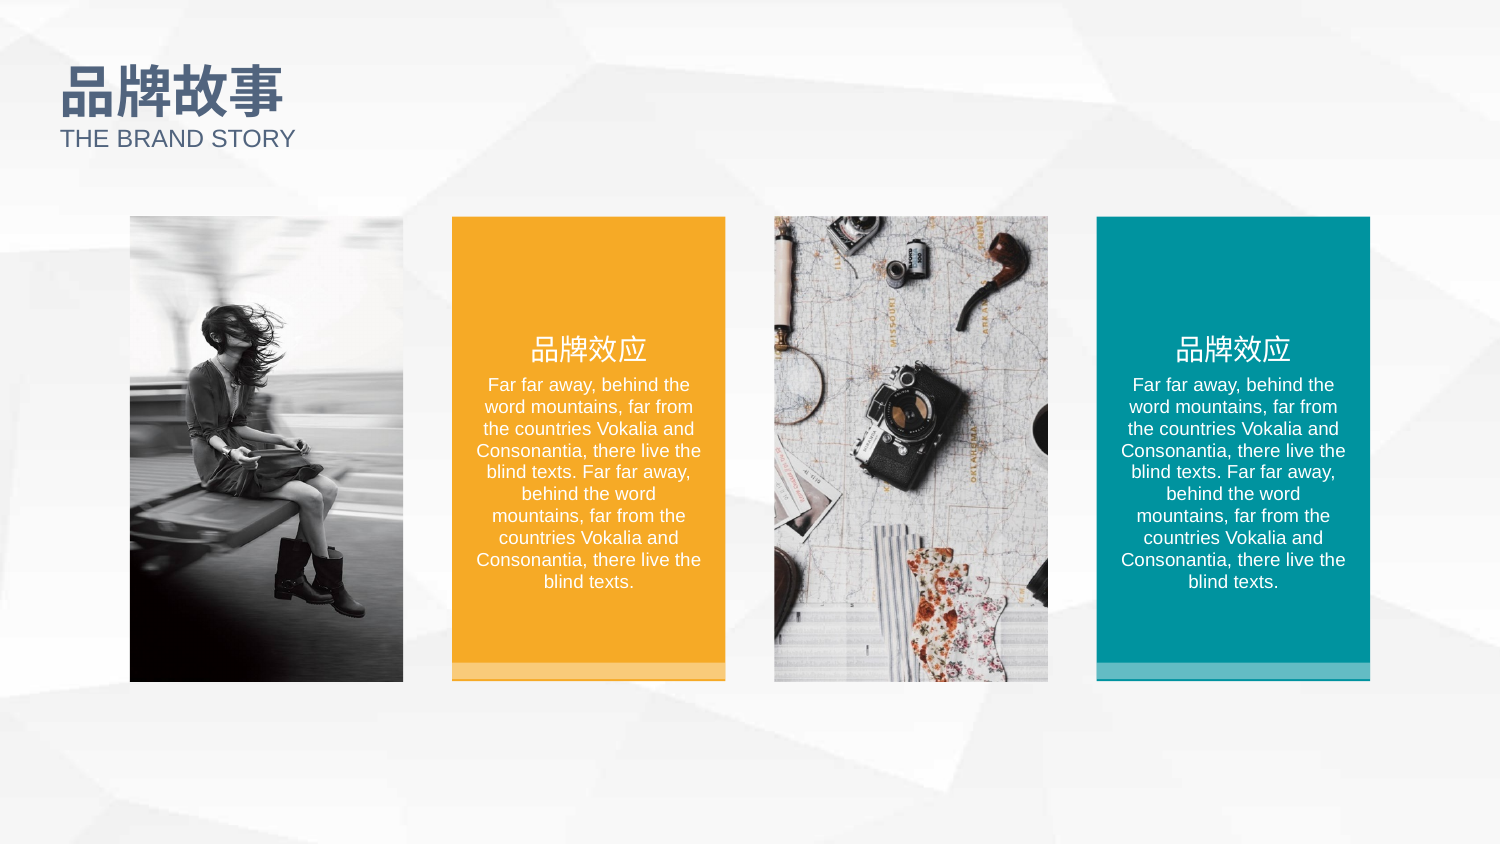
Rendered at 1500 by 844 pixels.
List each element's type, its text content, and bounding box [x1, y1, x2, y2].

text_box [451, 582, 727, 662]
text_box [1096, 662, 1371, 680]
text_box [1082, 331, 1384, 582]
text_box [451, 216, 727, 331]
text_box 品牌故事 [48, 37, 377, 110]
text_box [1096, 582, 1371, 662]
text_box THE BRAND STORY [48, 110, 377, 158]
picture [0, 0, 1500, 844]
text_box [1096, 216, 1371, 331]
text_box [451, 662, 727, 680]
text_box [438, 331, 740, 582]
